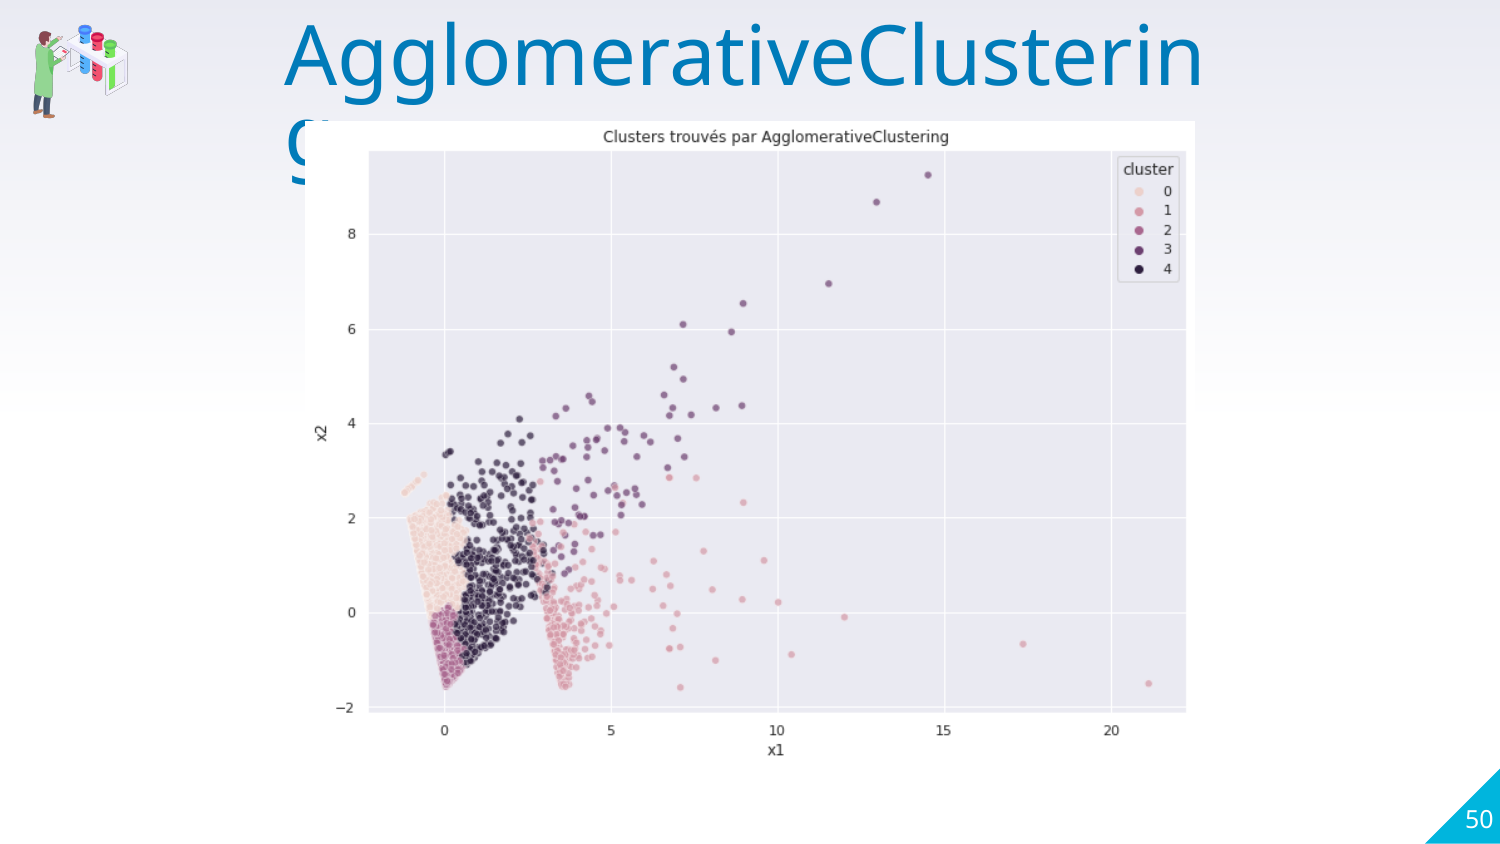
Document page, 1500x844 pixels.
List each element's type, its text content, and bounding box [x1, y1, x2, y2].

picture [30, 20, 131, 122]
picture [304, 121, 1195, 769]
text_box AgglomerativeClustering [284, 21, 1216, 154]
slide_number 50 [1418, 760, 1494, 838]
